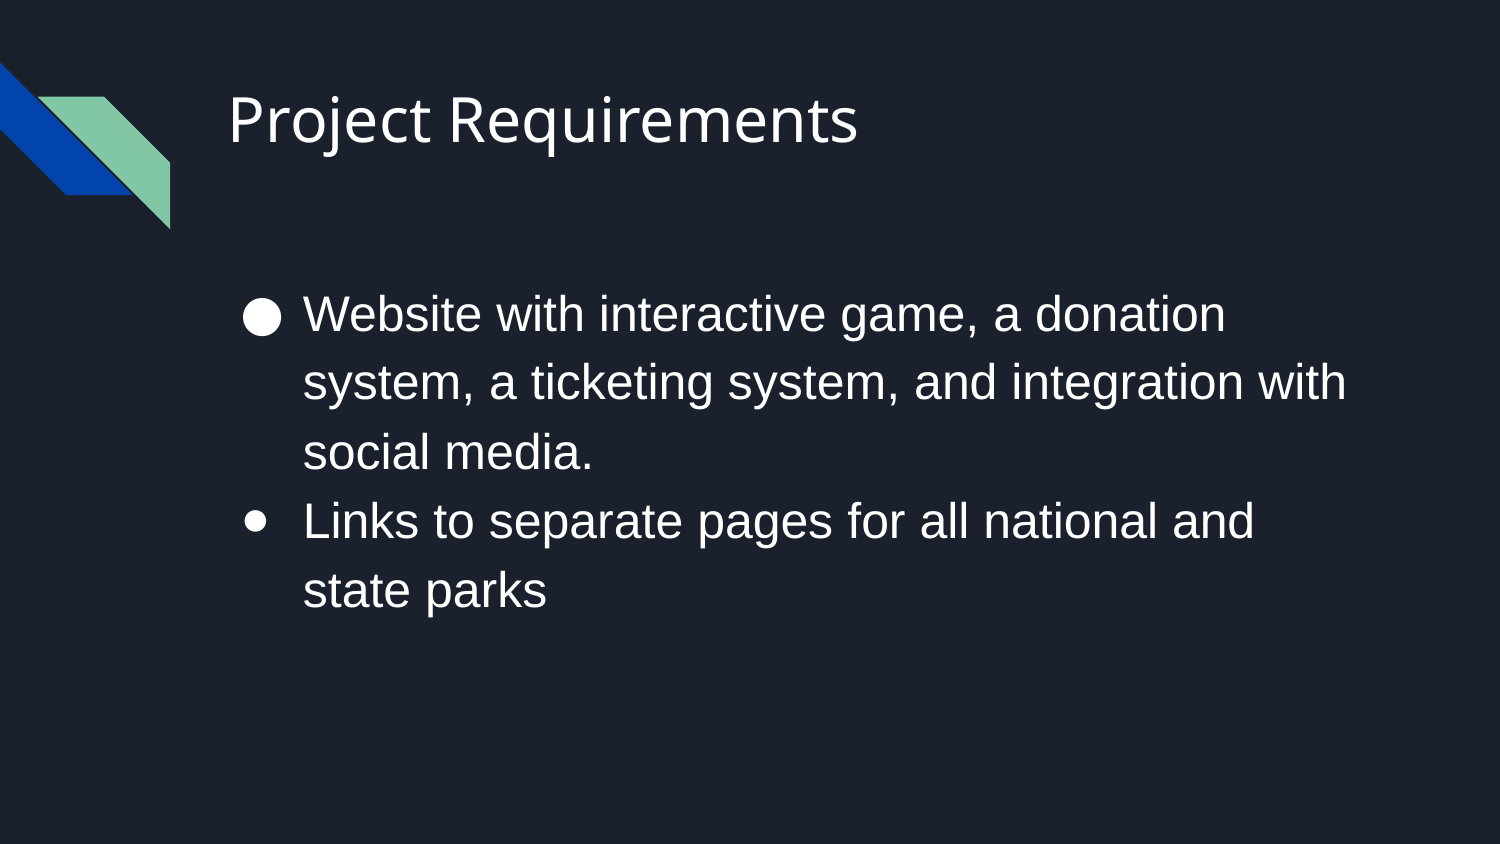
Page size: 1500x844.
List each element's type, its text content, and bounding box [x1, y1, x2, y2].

list Website with interactive game, a donation system, a ticketing system, and integration with social media. Links to separate pages for all national and state parks [212, 257, 1368, 735]
title Project Requirements [212, 64, 1368, 215]
